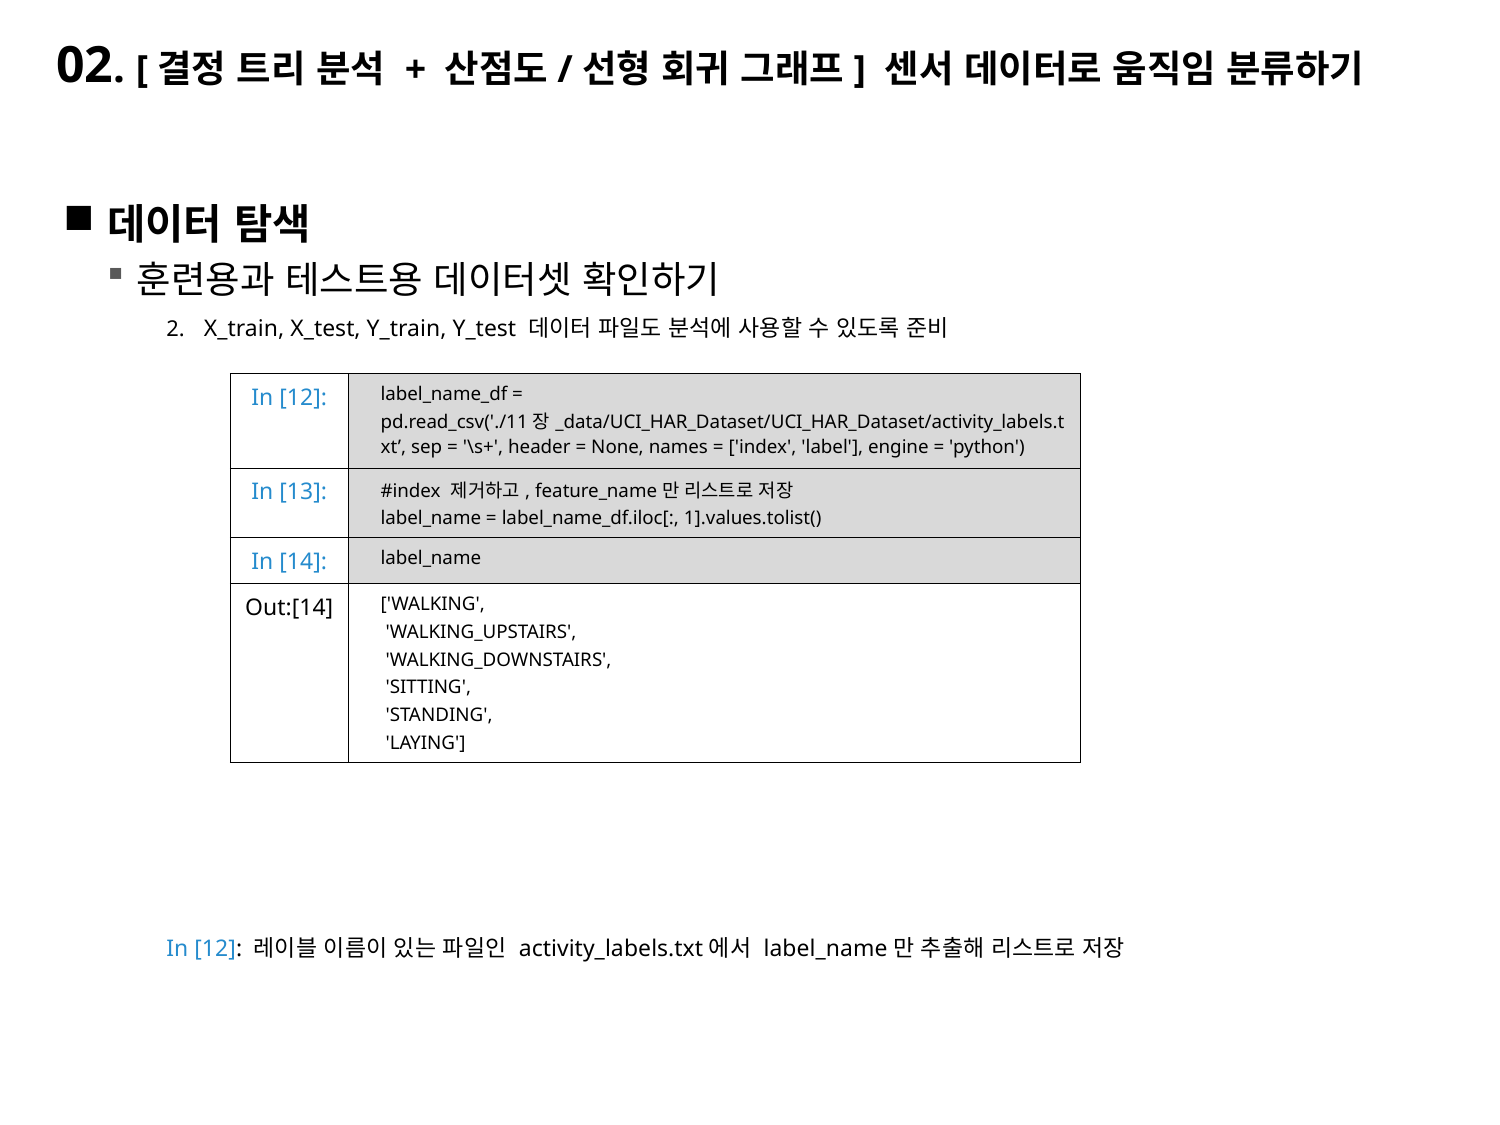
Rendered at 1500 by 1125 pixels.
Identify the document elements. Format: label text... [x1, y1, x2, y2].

table_cell label_name [349, 538, 1080, 583]
table_cell ['WALKING', 'WALKING_UPSTAIRS', 'WALKING_DOWNSTAIRS', 'SITTING', 'STANDING', 'LAYING'] [349, 584, 1080, 762]
title 02. [결정 트리 분석 + 산점도/선형 회귀 그래프] 센서 데이터로 움직임 분류하기 [41, 17, 1447, 107]
table_cell In [14]: [231, 538, 348, 583]
table_header In [12]: [231, 374, 348, 468]
table_cell Out:[14] [231, 584, 348, 762]
list 데이터 탐색 훈련용과 테스트용 데이터셋 확인하기 X_train, X_test, Y_train, Y_test 데이터 파일도 분석에 사용할 수 있도록 준비 In [12]: 레이블 이름이 있는 파일인 activity_labels.txt에서 label_name만 추출해 리스트로 저장 [48, 165, 1471, 1064]
table_cell #index 제거하고, feature_name만 리스트로 저장 label_name = label_name_df.iloc[:, 1].values.tolist() [349, 469, 1080, 537]
table_cell In [13]: [231, 469, 348, 537]
table_header label_name_df = pd.read_csv('./11장_data/UCI_HAR_Dataset/UCI_HAR_Dataset/activity_labels.txt’, sep = '\s+', header = None, names = ['index', 'label'], engine = 'python') [349, 374, 1080, 468]
